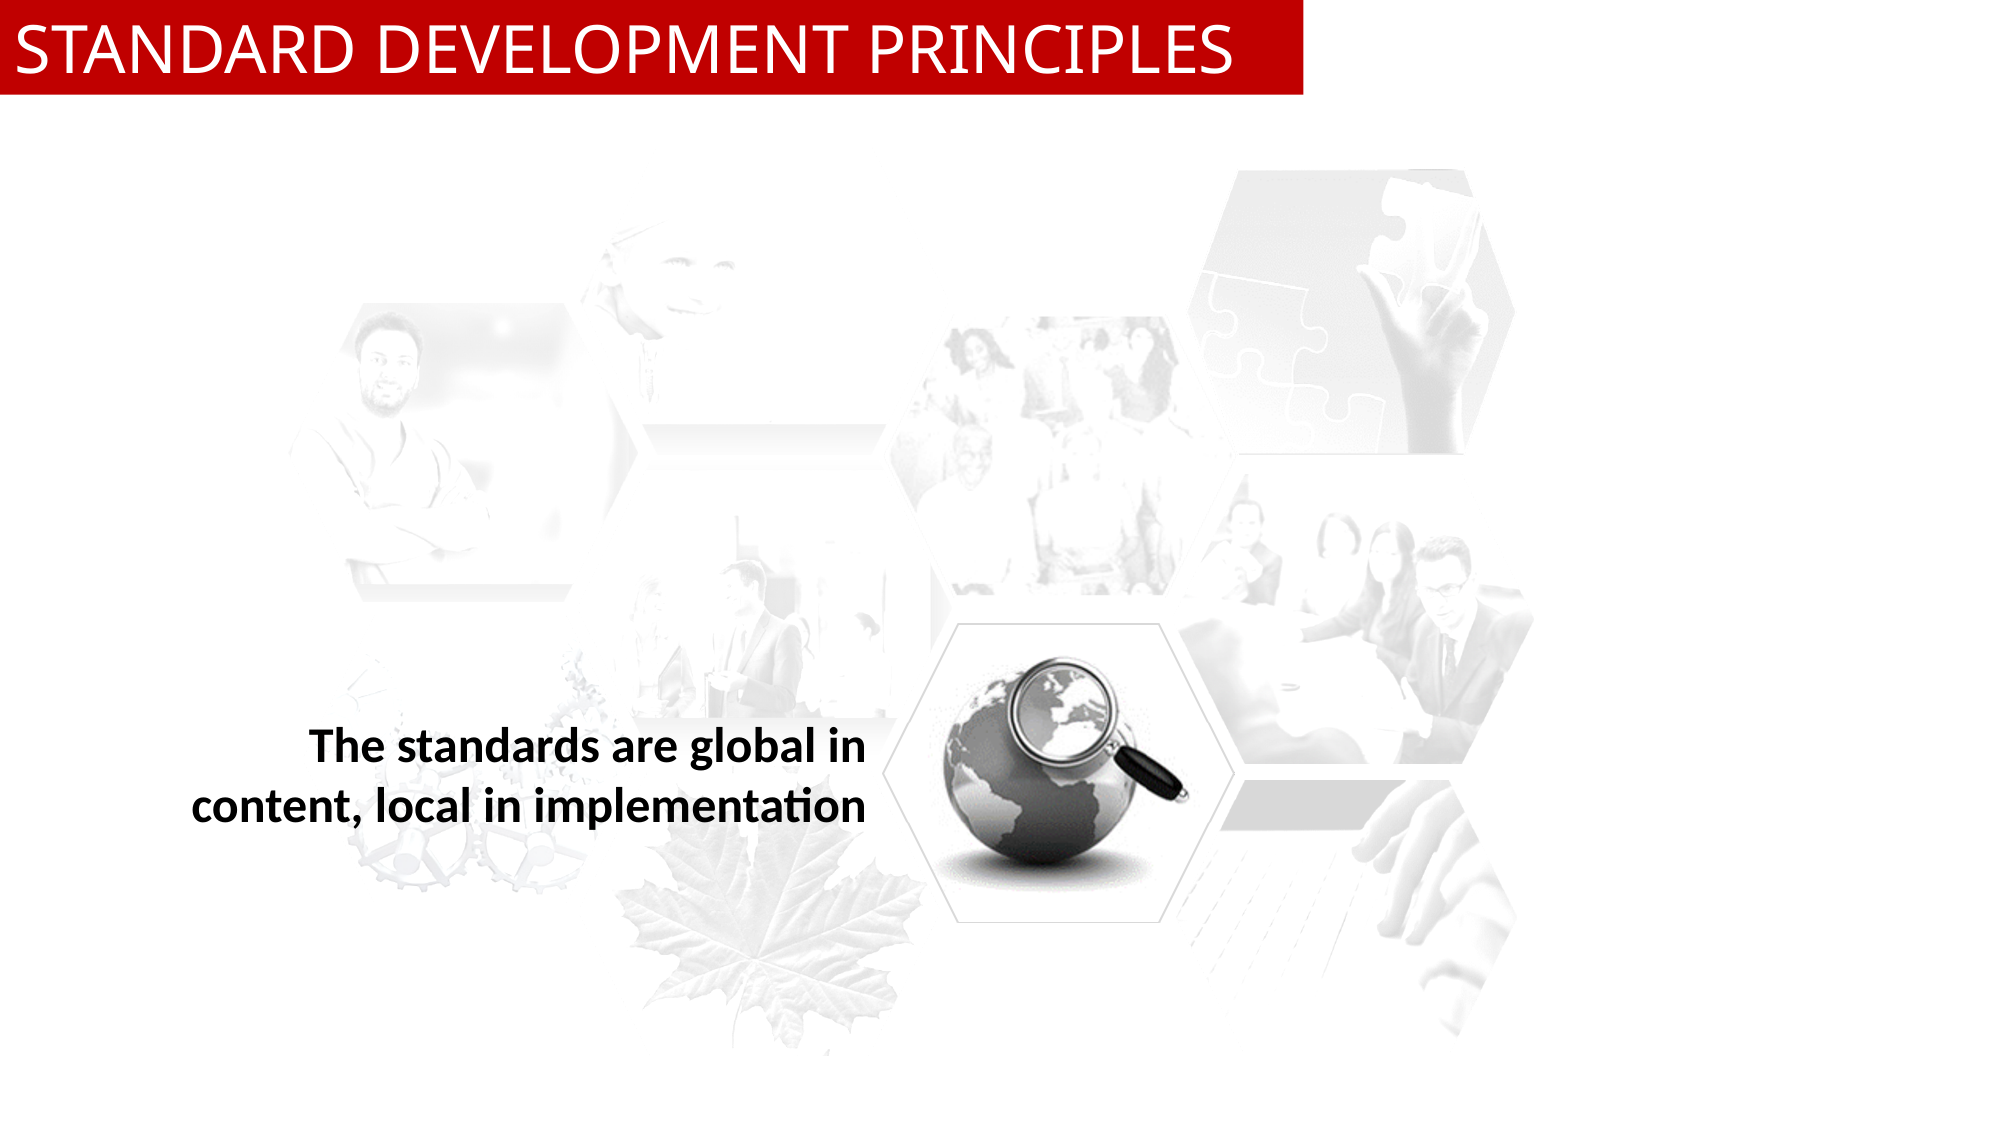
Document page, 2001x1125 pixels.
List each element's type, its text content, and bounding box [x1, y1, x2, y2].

picture [288, 146, 1534, 1056]
text_box The standards are global in content, local in implementation [638, 755, 881, 766]
text_box The standards are global in content, local in implementation [130, 704, 302, 840]
text_box STANDARD DEVELOPMENT PRINCIPLES [0, 0, 1304, 95]
